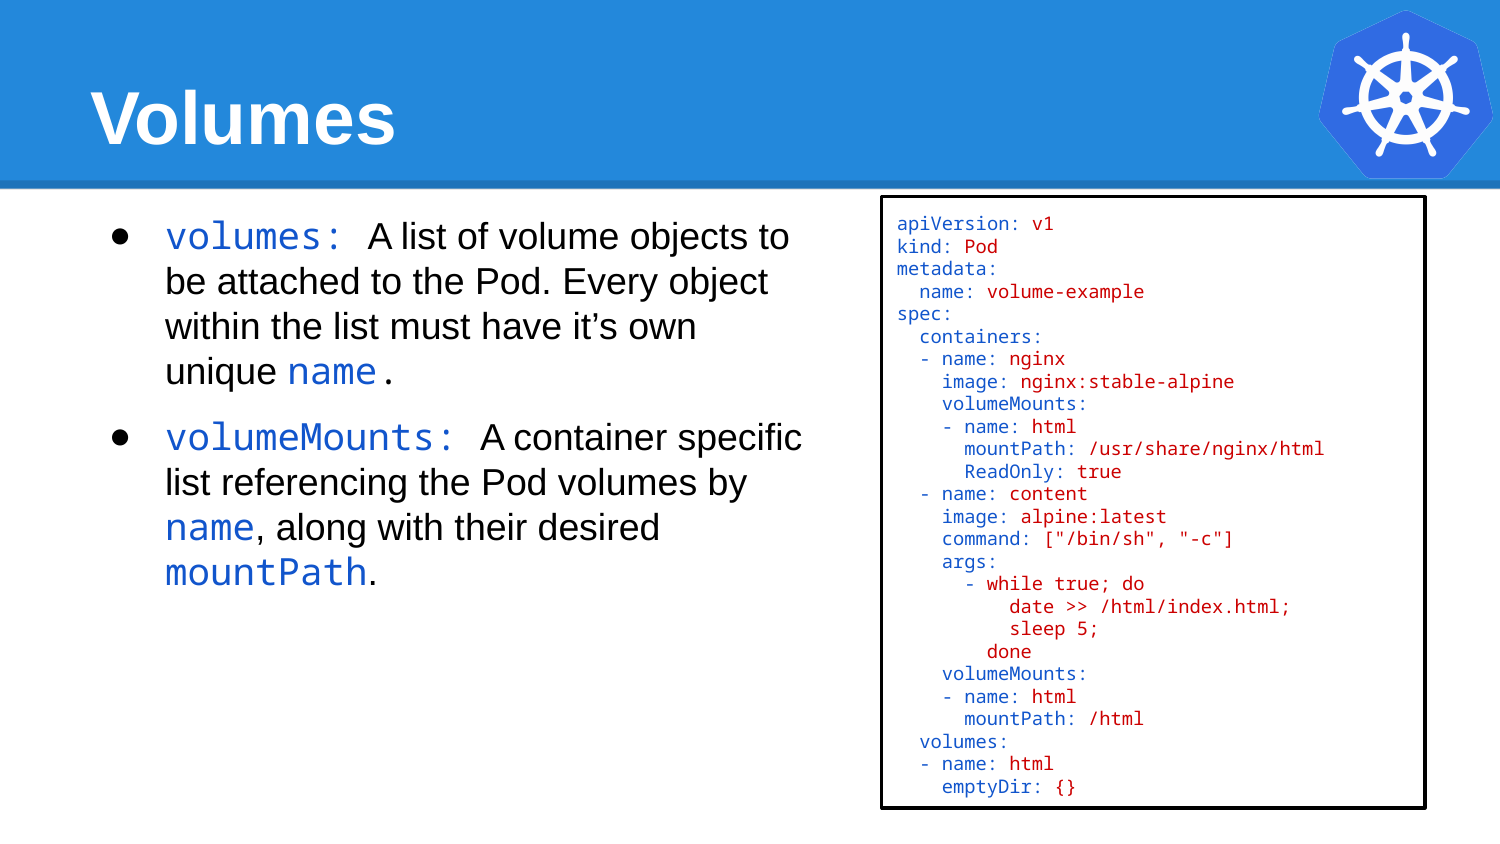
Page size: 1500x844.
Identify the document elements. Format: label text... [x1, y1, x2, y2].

picture [1318, 7, 1494, 182]
title Volumes [75, 33, 1425, 175]
list volumes: A list of volume objects to be attached to the Pod. Every object within the list must have it’s own unique name. volumeMounts: A container specific list referencing the Pod volumes by name, along with their desired mountPath. [75, 196, 827, 808]
list apiVersion: v1 kind: Pod metadata: name: volume-example spec: containers: - name: nginx image: nginx:stable-alpine volumeMounts: - name: html mountPath: /usr/share/nginx/html ReadOnly: true - name: content image: alpine:latest command: ["/bin/sh", "-c"] args: - while true; do date >> /html/index.html; sleep 5; done volumeMounts: - name: html mountPath: /html volumes: - name: html emptyDir: {} [881, 196, 1426, 808]
